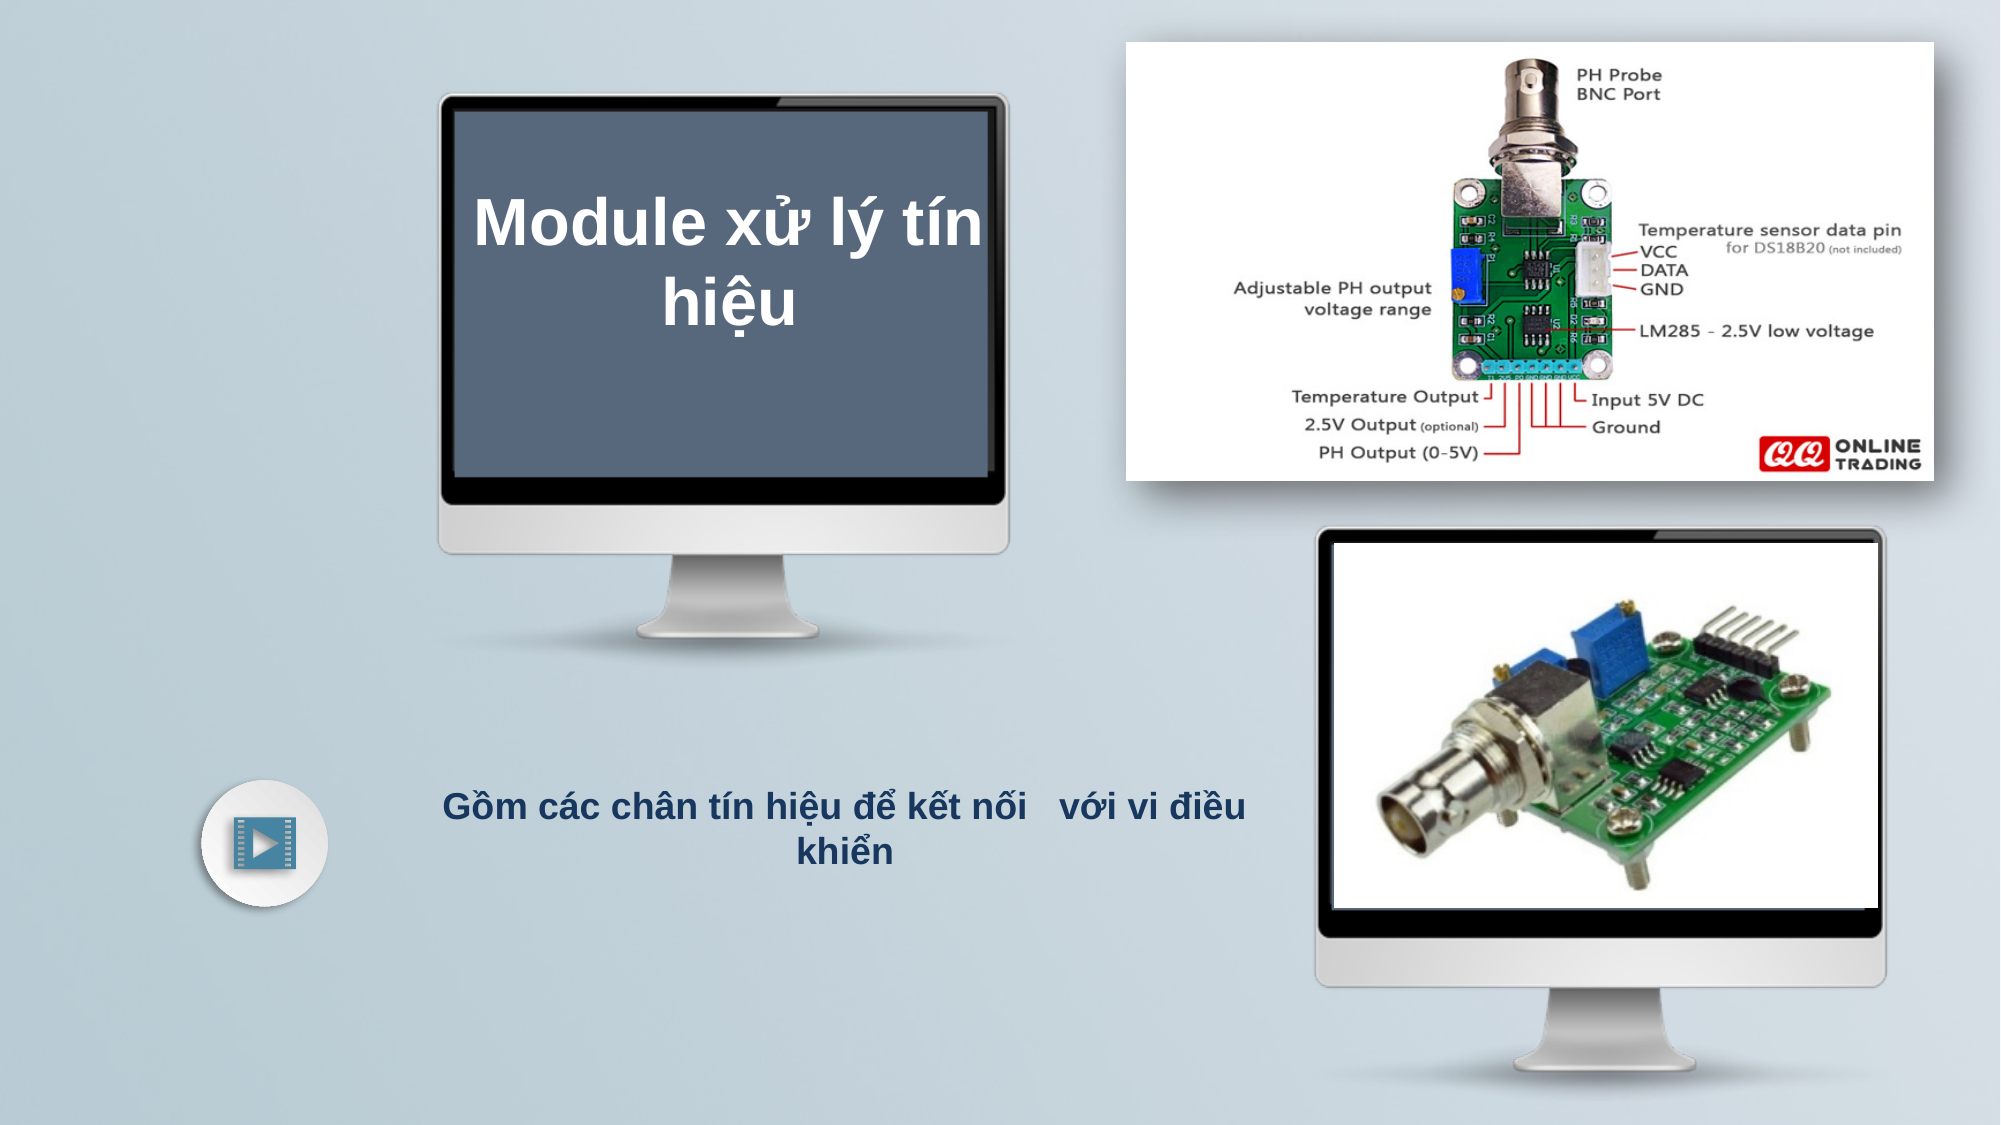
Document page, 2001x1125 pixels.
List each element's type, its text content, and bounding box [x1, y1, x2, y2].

text_box [199, 778, 330, 909]
text_box Module xử lý tín hiệu [406, 168, 1053, 421]
picture [0, 0, 2001, 1125]
text_box [232, 815, 298, 871]
text_box Gồm các chân tín hiệu để kết nối với vi điều khiển [406, 772, 1284, 883]
